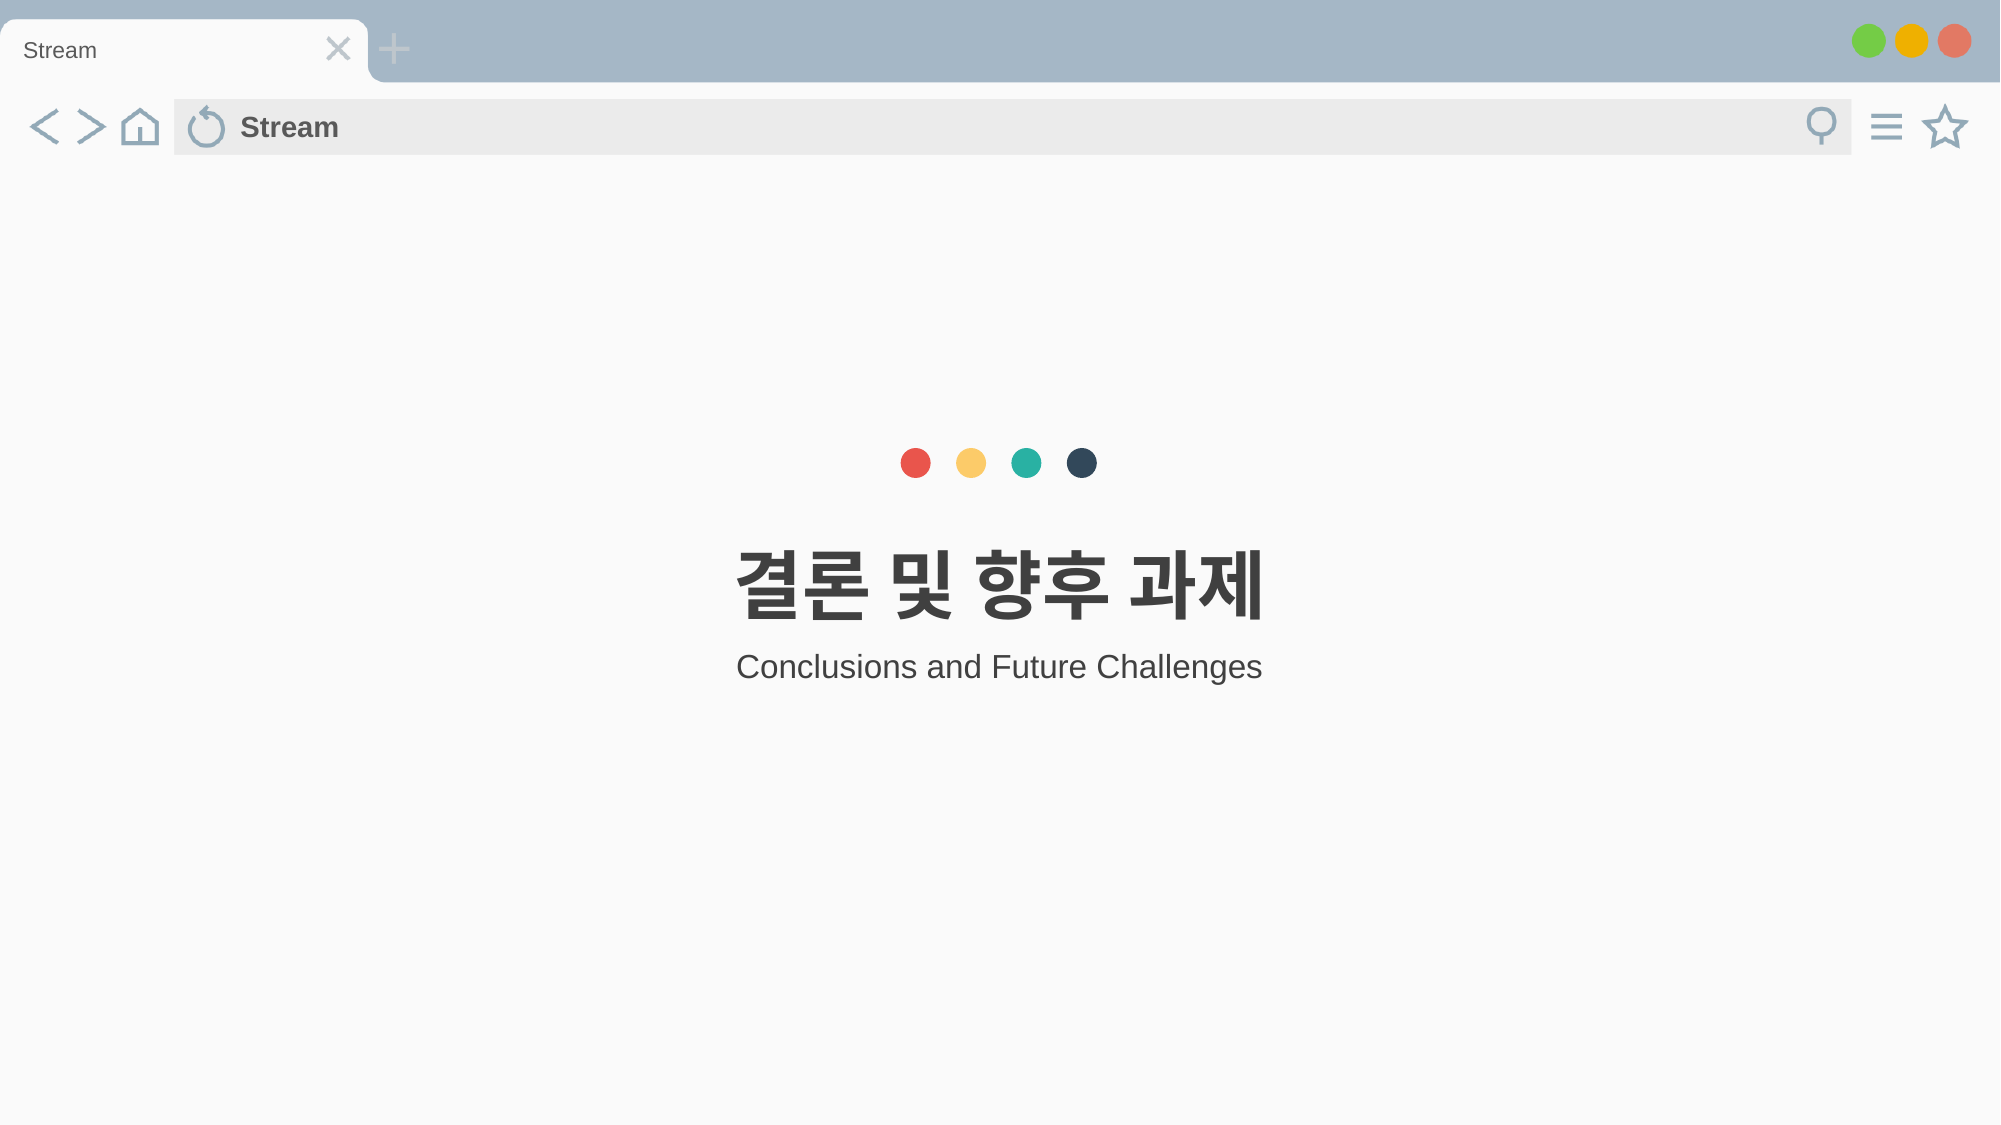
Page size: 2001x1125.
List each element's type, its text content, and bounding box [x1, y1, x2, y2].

text_box Stream [225, 100, 1850, 151]
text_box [900, 448, 1097, 479]
text_box 결론 및 향후 과제 [687, 531, 1313, 637]
picture [0, 0, 2000, 1125]
text_box Stream [8, 27, 371, 71]
text_box Conclusions and Future Challenges [714, 637, 1285, 693]
